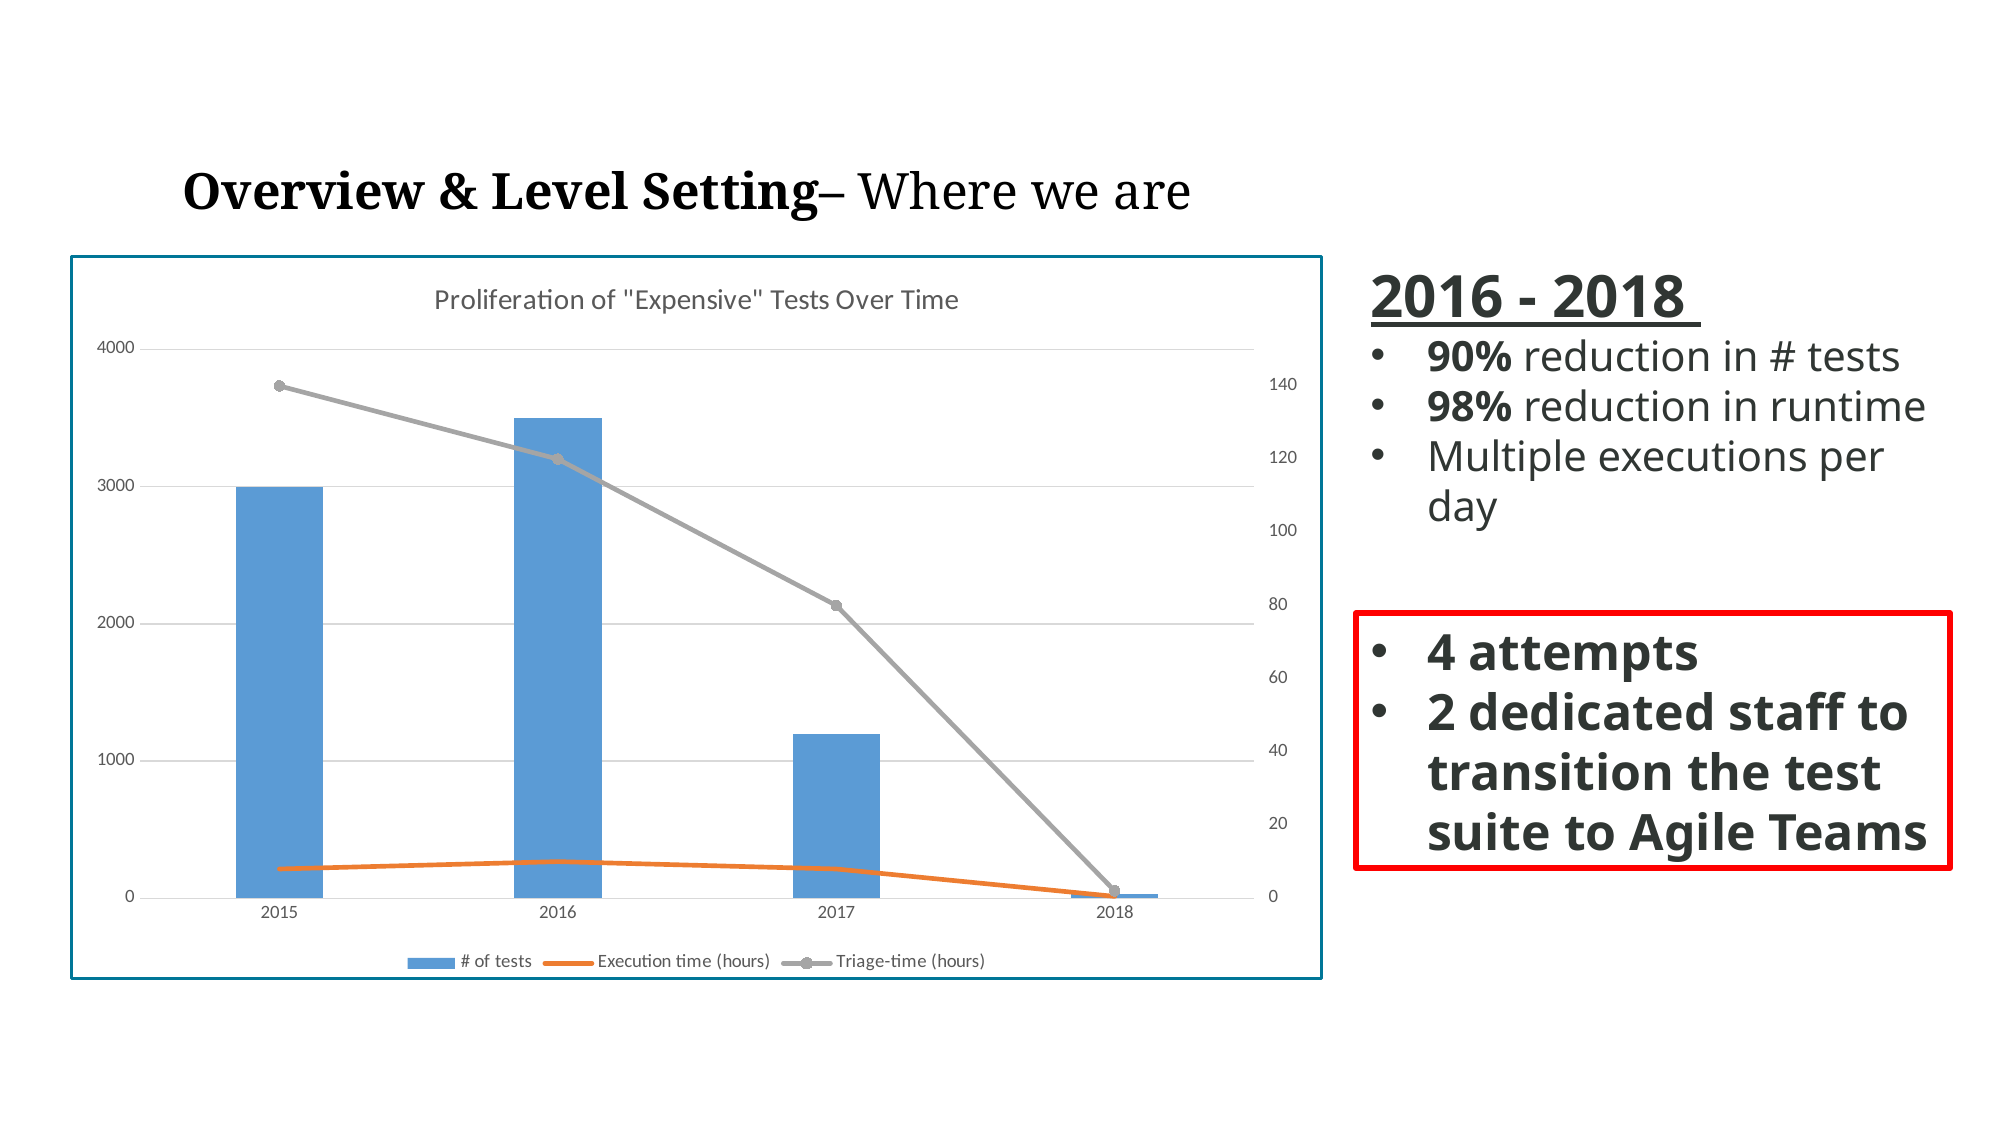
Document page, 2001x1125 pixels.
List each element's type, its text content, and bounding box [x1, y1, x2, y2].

text_box 2016 - 2018 90% reduction in # tests 98% reduction in runtime Multiple executions per day [1355, 252, 1950, 537]
chart [70, 254, 1324, 981]
text_box Overview & Level Setting– Where we are [167, 152, 1804, 348]
text_box 4 attempts 2 dedicated staff to transition the test suite to Agile Teams [1355, 613, 1950, 868]
